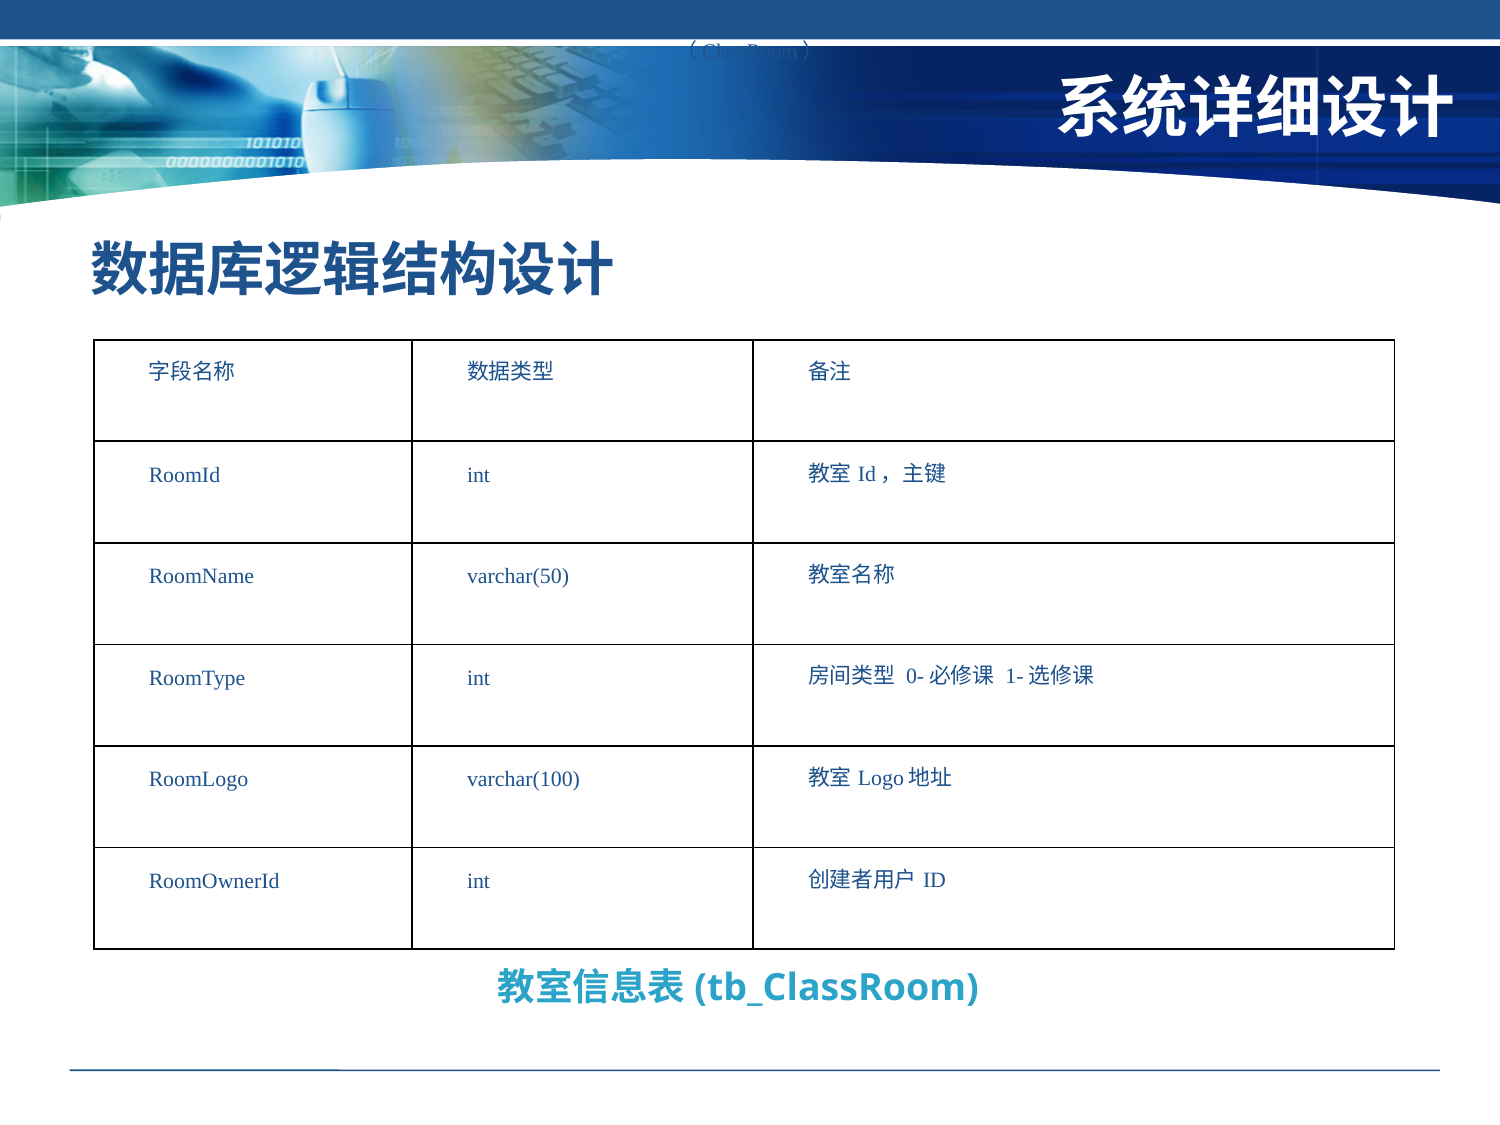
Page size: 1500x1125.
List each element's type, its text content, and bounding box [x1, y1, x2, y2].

table_cell RoomType [95, 645, 411, 745]
table_cell int [413, 442, 752, 542]
table_header 备注 [754, 341, 1394, 440]
table_header 数据类型 [413, 341, 752, 440]
table_cell varchar(50) [413, 544, 752, 644]
table_header 字段名称 [95, 341, 411, 440]
table_cell int [413, 645, 752, 745]
table_cell 创建者用户ID [754, 848, 1394, 948]
table_cell RoomLogo [95, 747, 411, 847]
table_cell RoomId [95, 442, 411, 542]
table_cell int [413, 848, 752, 948]
list 数据库逻辑结构设计 教室信息表(tb_ClassRoom) [74, 224, 1412, 1060]
picture [0, 46, 1500, 206]
table_cell 教室名称 [754, 544, 1394, 644]
table_cell varchar(100) [413, 747, 752, 847]
table_cell 教室Id，主键 [754, 442, 1394, 542]
text_box 表3–1教室表（ClassRoom） [599, 17, 901, 58]
table_cell RoomName [95, 544, 411, 644]
table_cell 教室Logo地址 [754, 747, 1394, 847]
table_cell 房间类型 0-必修课 1-选修课 [754, 645, 1394, 745]
table_cell RoomOwnerId [95, 848, 411, 948]
title 系统详细设计 [182, 54, 1471, 155]
